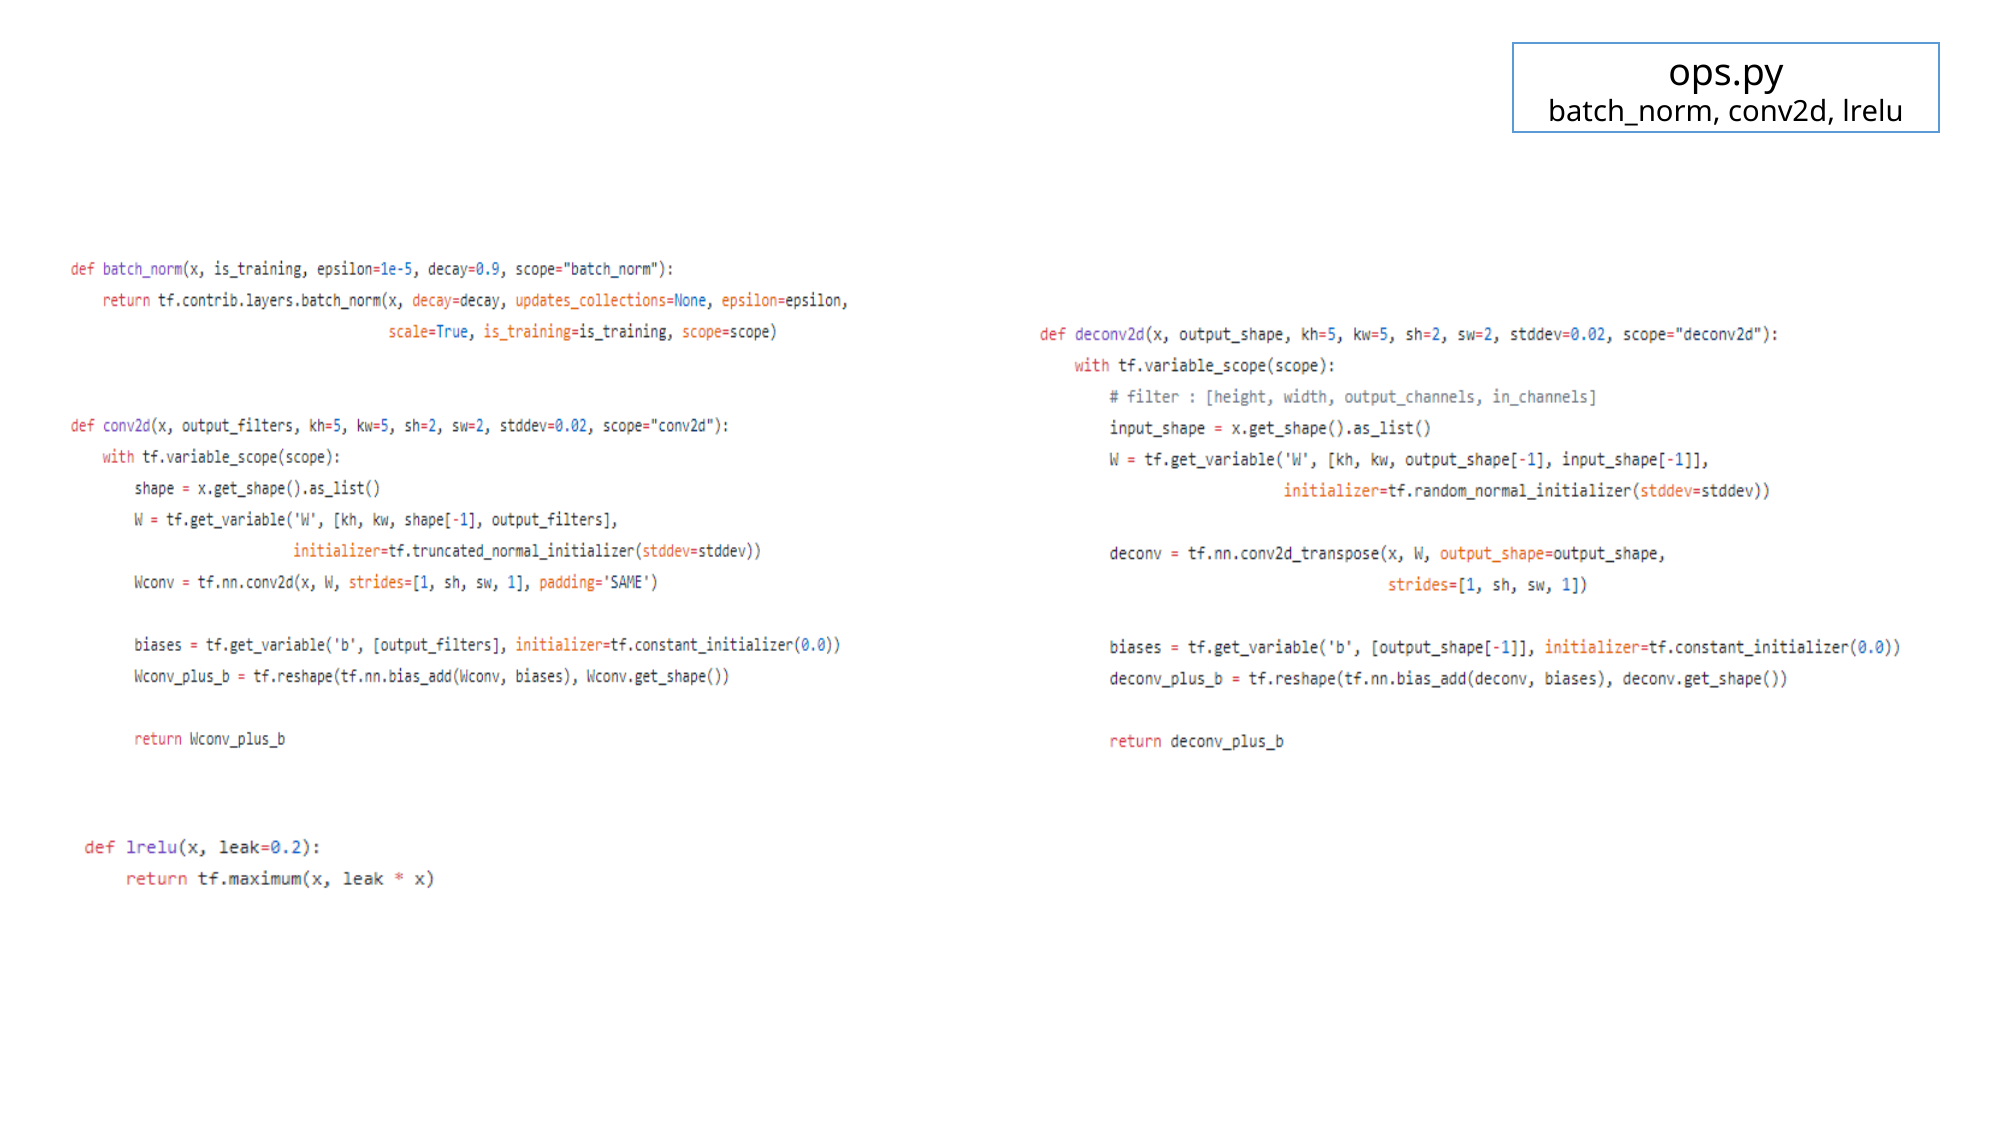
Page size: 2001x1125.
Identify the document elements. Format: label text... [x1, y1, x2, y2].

picture [62, 811, 525, 929]
text_box ops.py batch_norm, conv2d, lrelu [1512, 42, 1940, 133]
picture [1025, 309, 1940, 752]
picture [62, 239, 891, 770]
